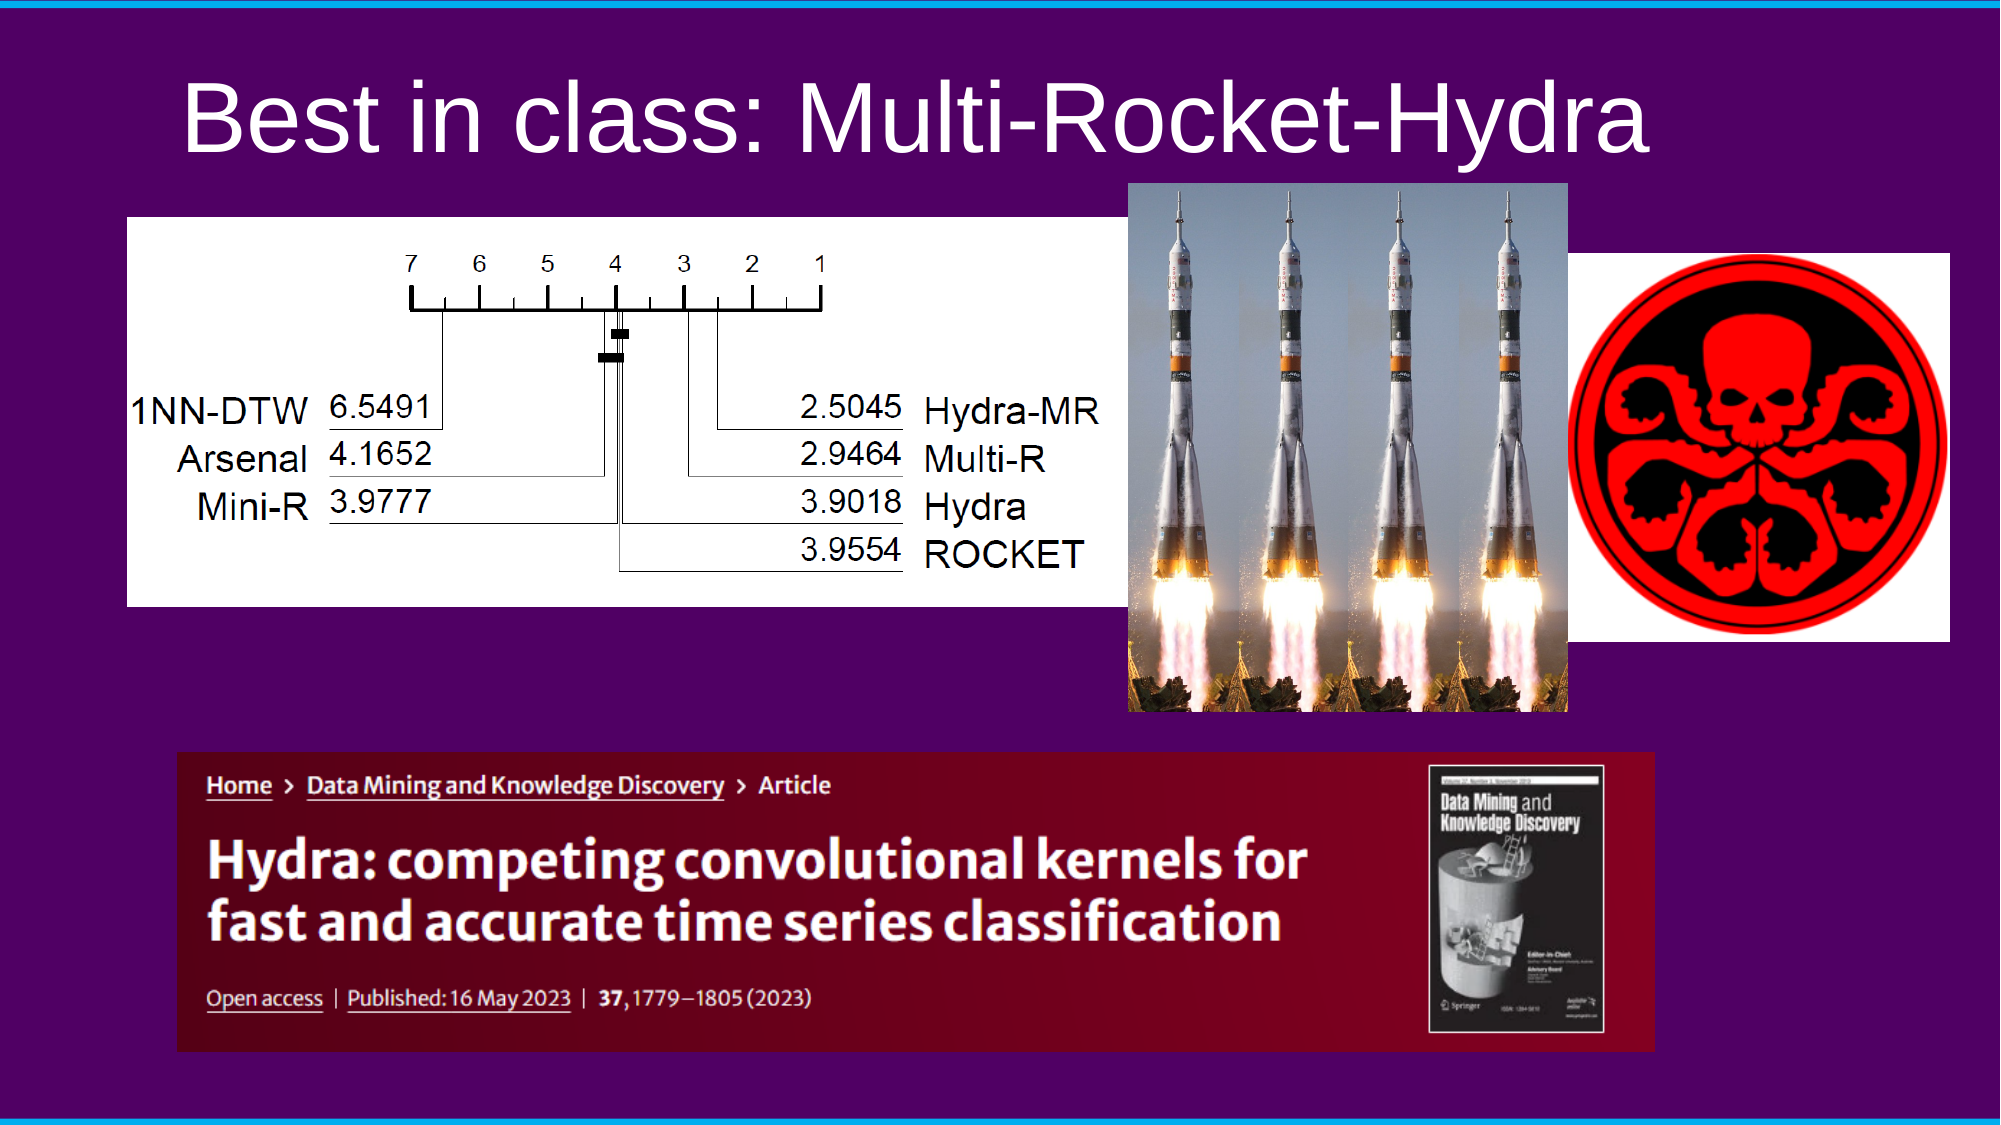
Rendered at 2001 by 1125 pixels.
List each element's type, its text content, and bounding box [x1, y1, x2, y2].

picture [177, 752, 1655, 1053]
picture [126, 183, 1950, 712]
title Best in class: Multi-Rocket-Hydra [0, 20, 1848, 205]
